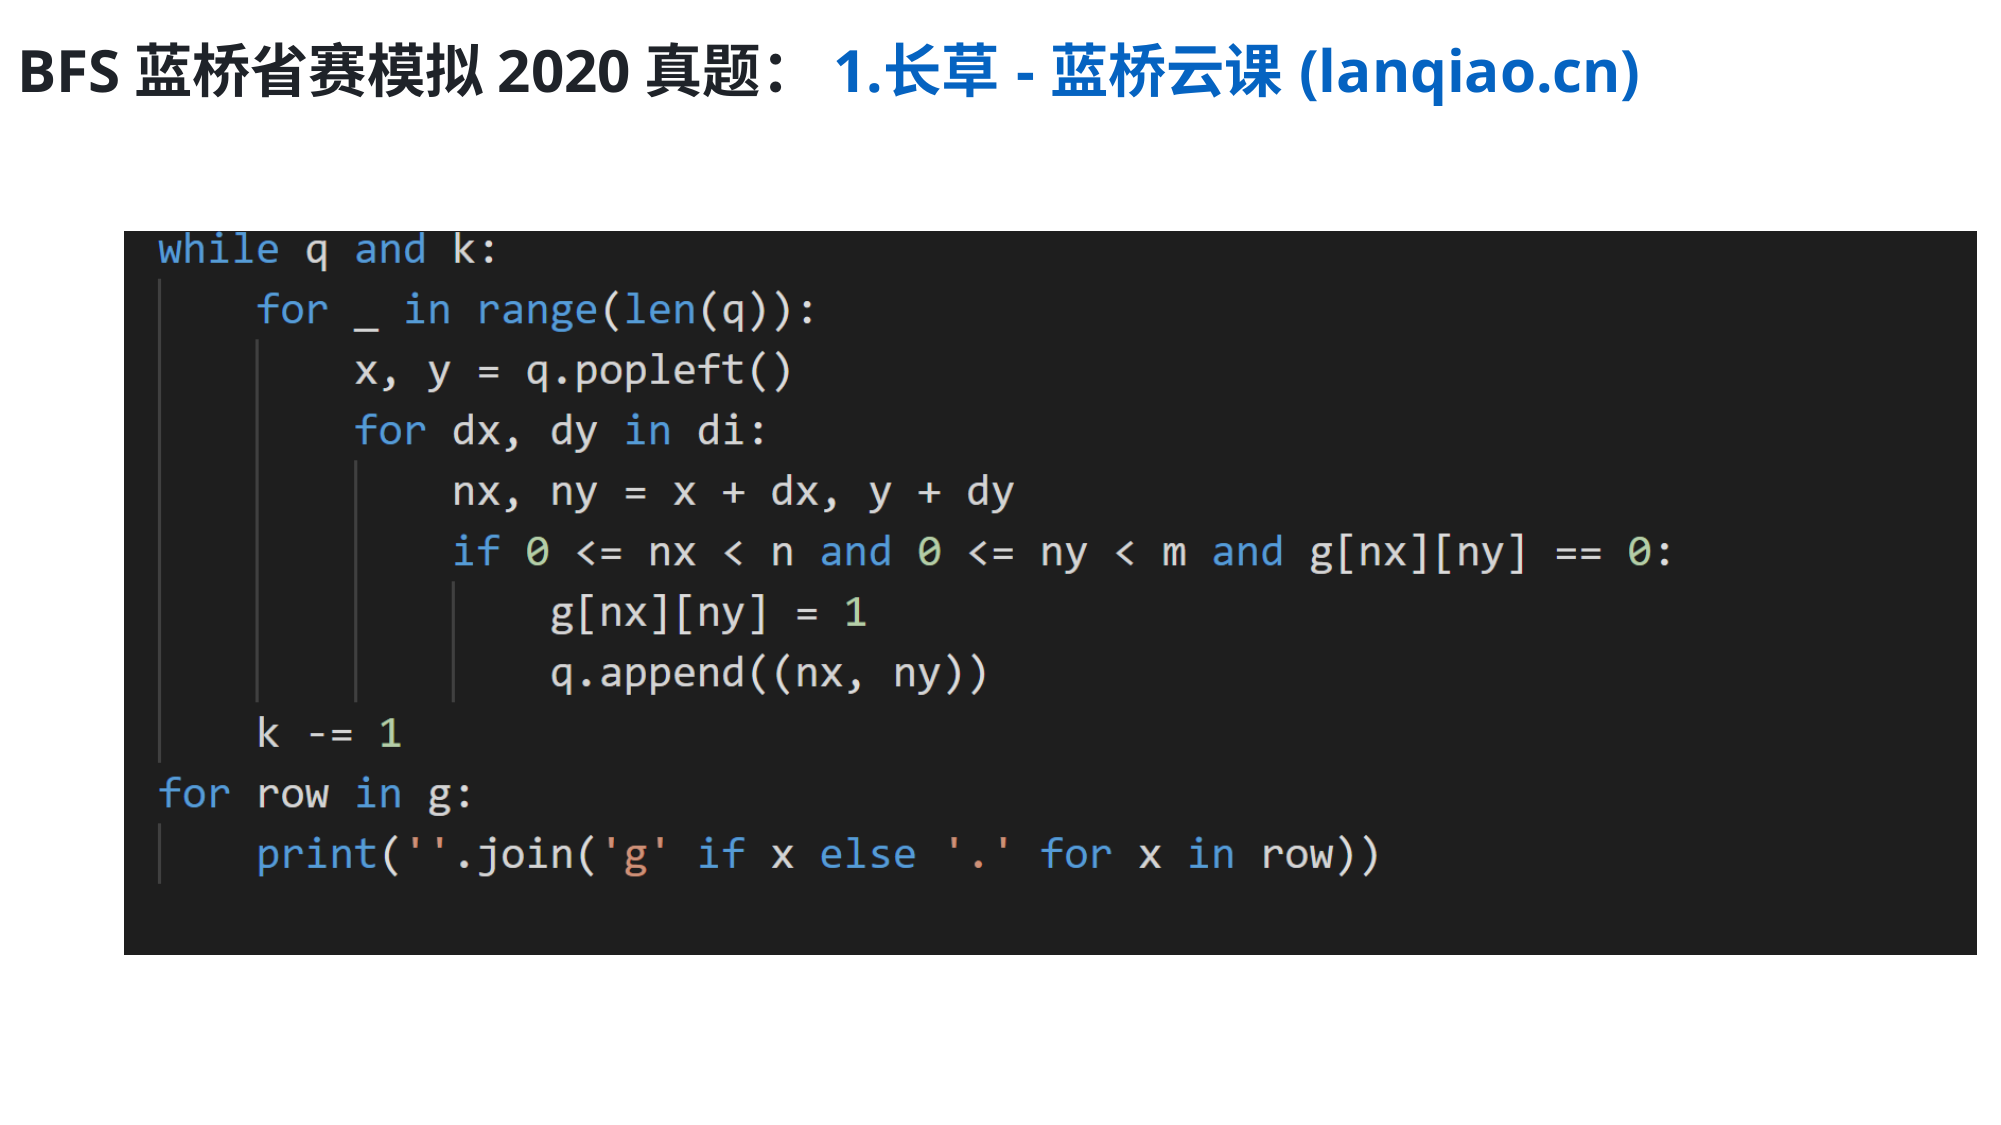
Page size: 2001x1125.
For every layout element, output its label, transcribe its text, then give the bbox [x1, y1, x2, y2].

picture [123, 231, 1977, 956]
text_box BFS蓝桥省赛模拟2020真题：1.长草 - 蓝桥云课 (lanqiao.cn) [17, 0, 1799, 127]
